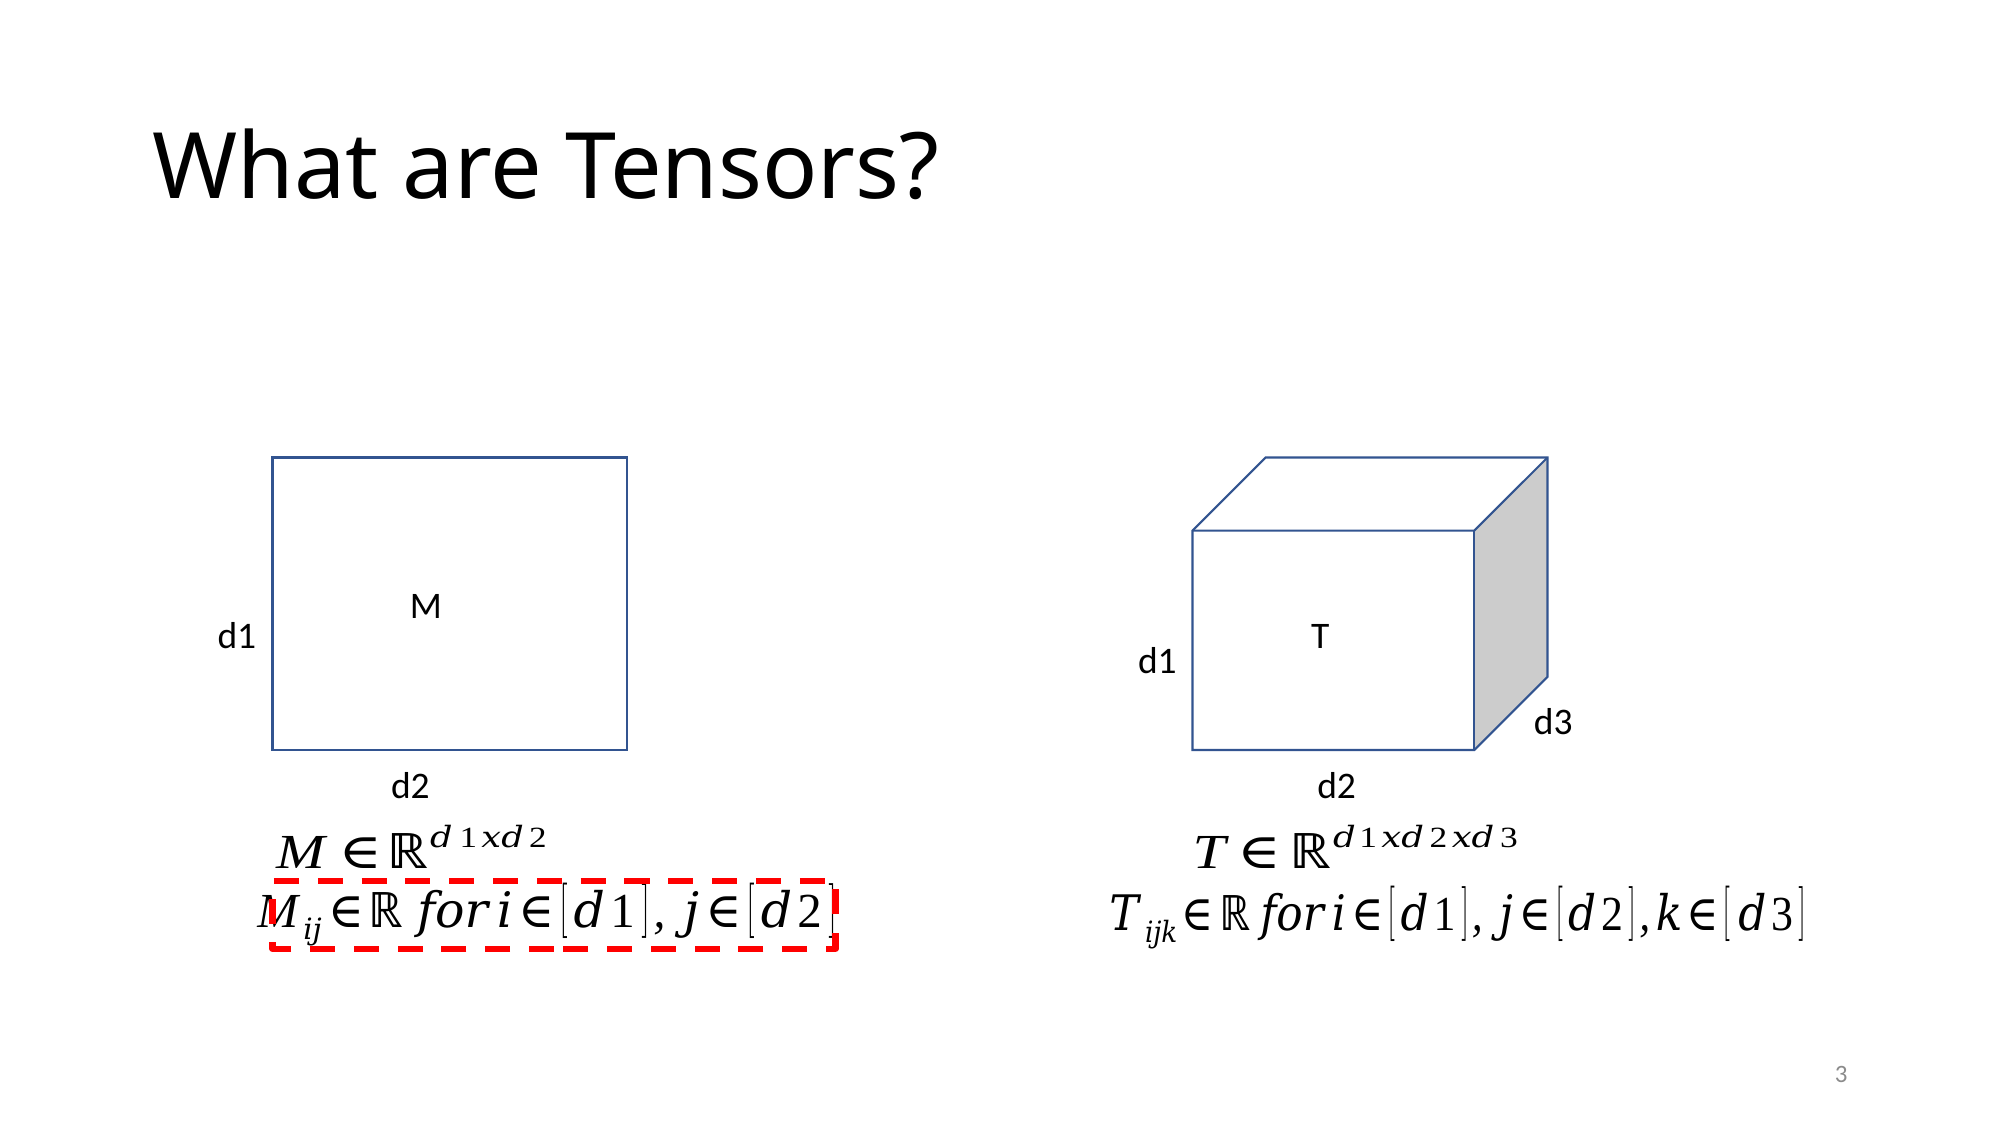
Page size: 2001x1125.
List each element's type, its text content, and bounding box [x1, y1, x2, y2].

text_box d2 [1302, 753, 1400, 814]
text_box M [395, 573, 493, 634]
text_box [1191, 456, 1549, 752]
text_box T [1296, 603, 1394, 664]
text_box d1 [202, 603, 301, 664]
text_box [272, 881, 836, 949]
text_box d1 [1123, 628, 1221, 689]
text_box k [1197, 459, 1543, 529]
text_box [271, 456, 628, 751]
title What are Tensors? [137, 59, 1863, 278]
slide_number 3 [1412, 1042, 1863, 1103]
text_box d2 [376, 753, 474, 814]
text_box d3 [1519, 689, 1617, 749]
